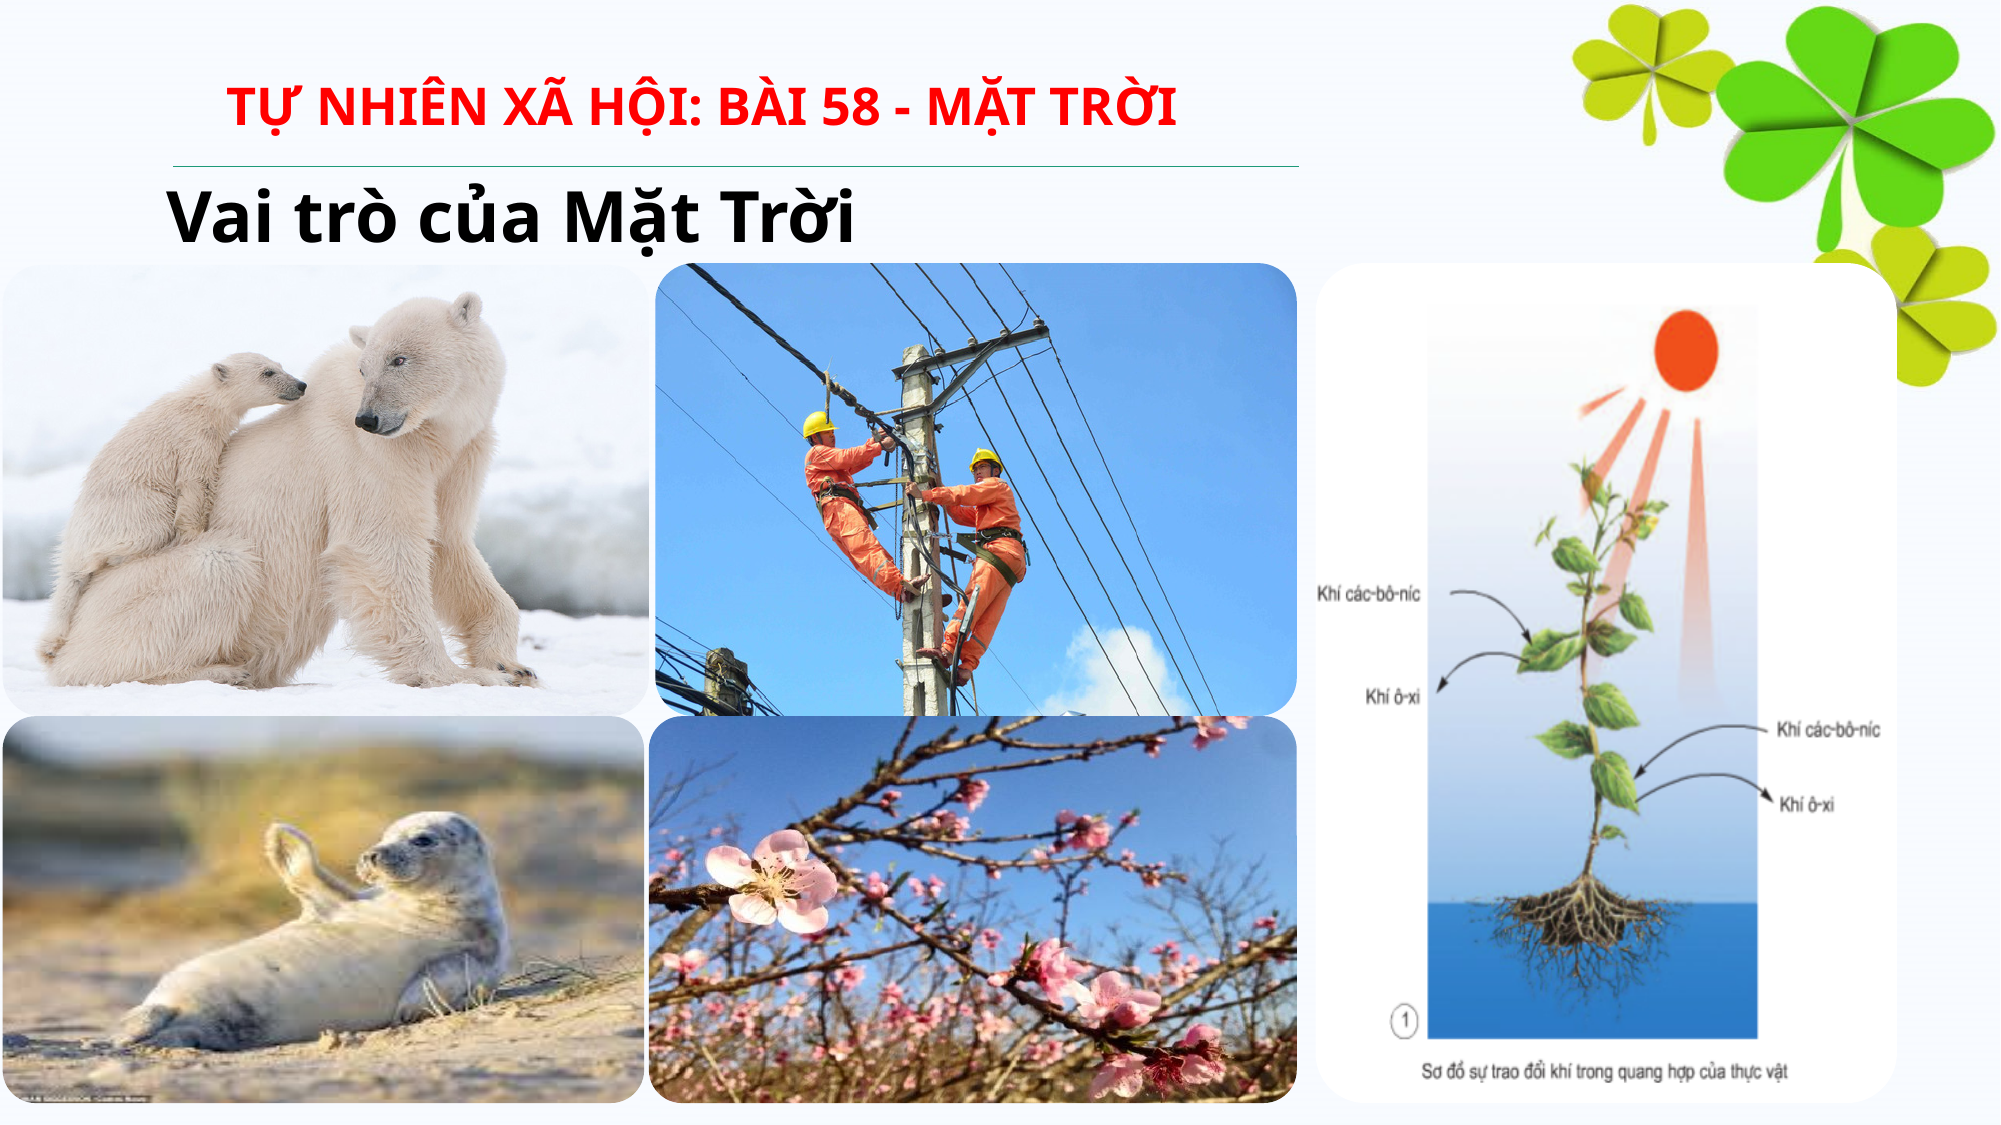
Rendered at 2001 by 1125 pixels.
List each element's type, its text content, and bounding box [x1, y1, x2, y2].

text_box TỰ NHIÊN XÃ HỘI: BÀI 58 - MẶT TRỜI [211, 65, 1272, 144]
picture [0, 0, 2001, 1125]
text_box Vai trò của Mặt Trời [151, 163, 1893, 264]
